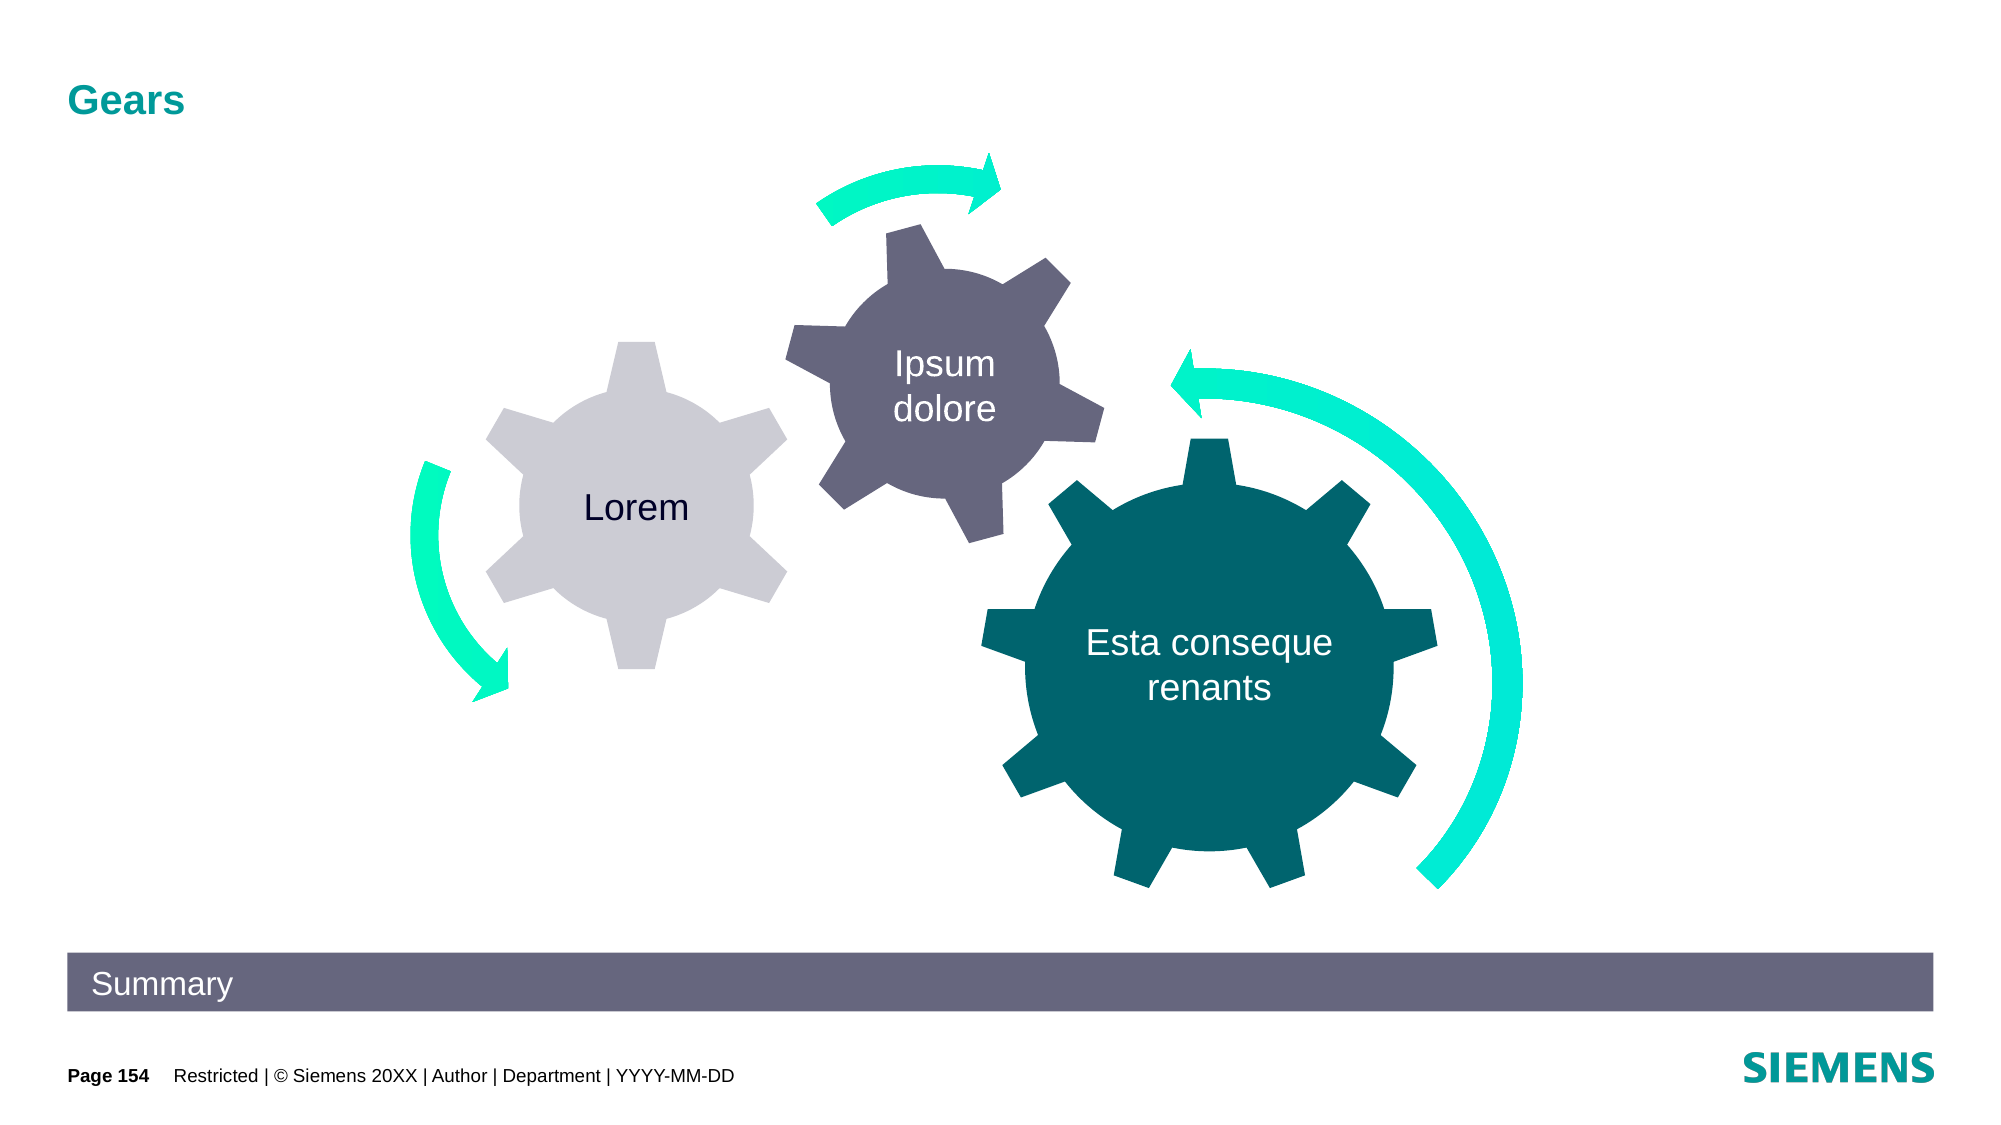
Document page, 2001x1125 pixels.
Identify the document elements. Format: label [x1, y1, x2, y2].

title [67, 78, 1686, 173]
text_box [67, 182, 1934, 1021]
slide_number [67, 1035, 174, 1125]
picture [1744, 1052, 1934, 1083]
footer [174, 1035, 1686, 1125]
